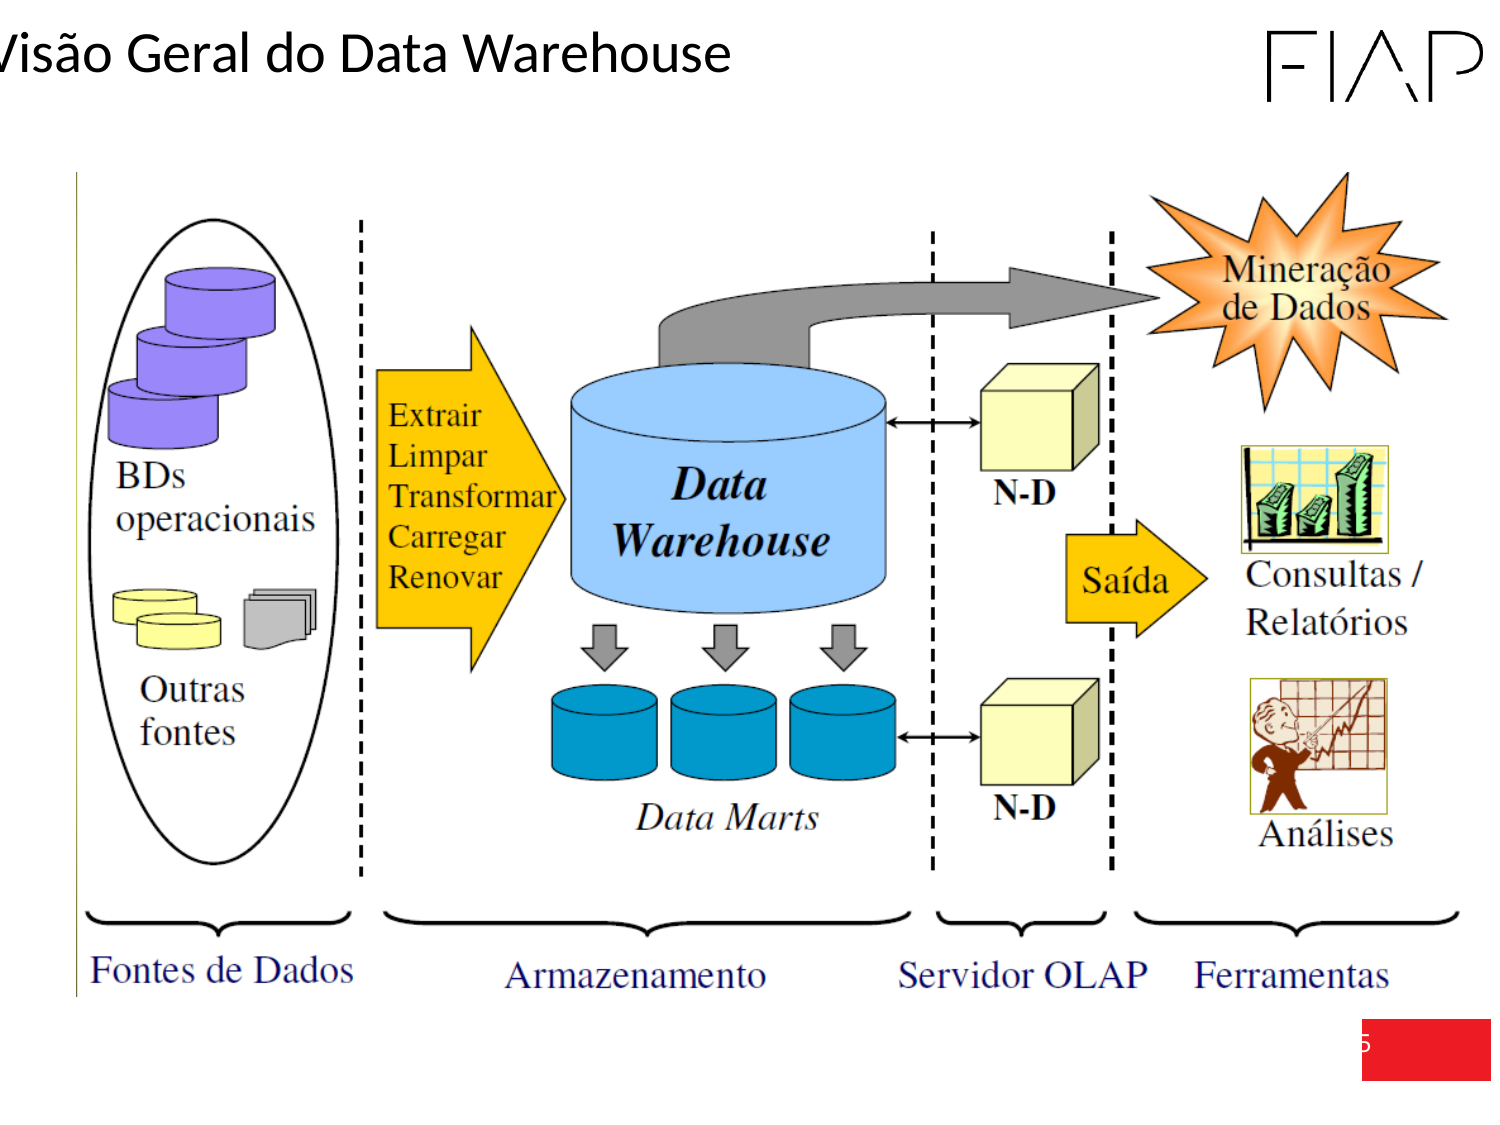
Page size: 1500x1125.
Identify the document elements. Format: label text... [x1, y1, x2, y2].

picture [1362, 1043, 1368, 1050]
picture [76, 172, 1465, 998]
text_box Visão Geral do Data Warehouse [0, 0, 1032, 114]
picture [1267, 30, 1483, 102]
picture [1362, 1019, 1491, 1081]
